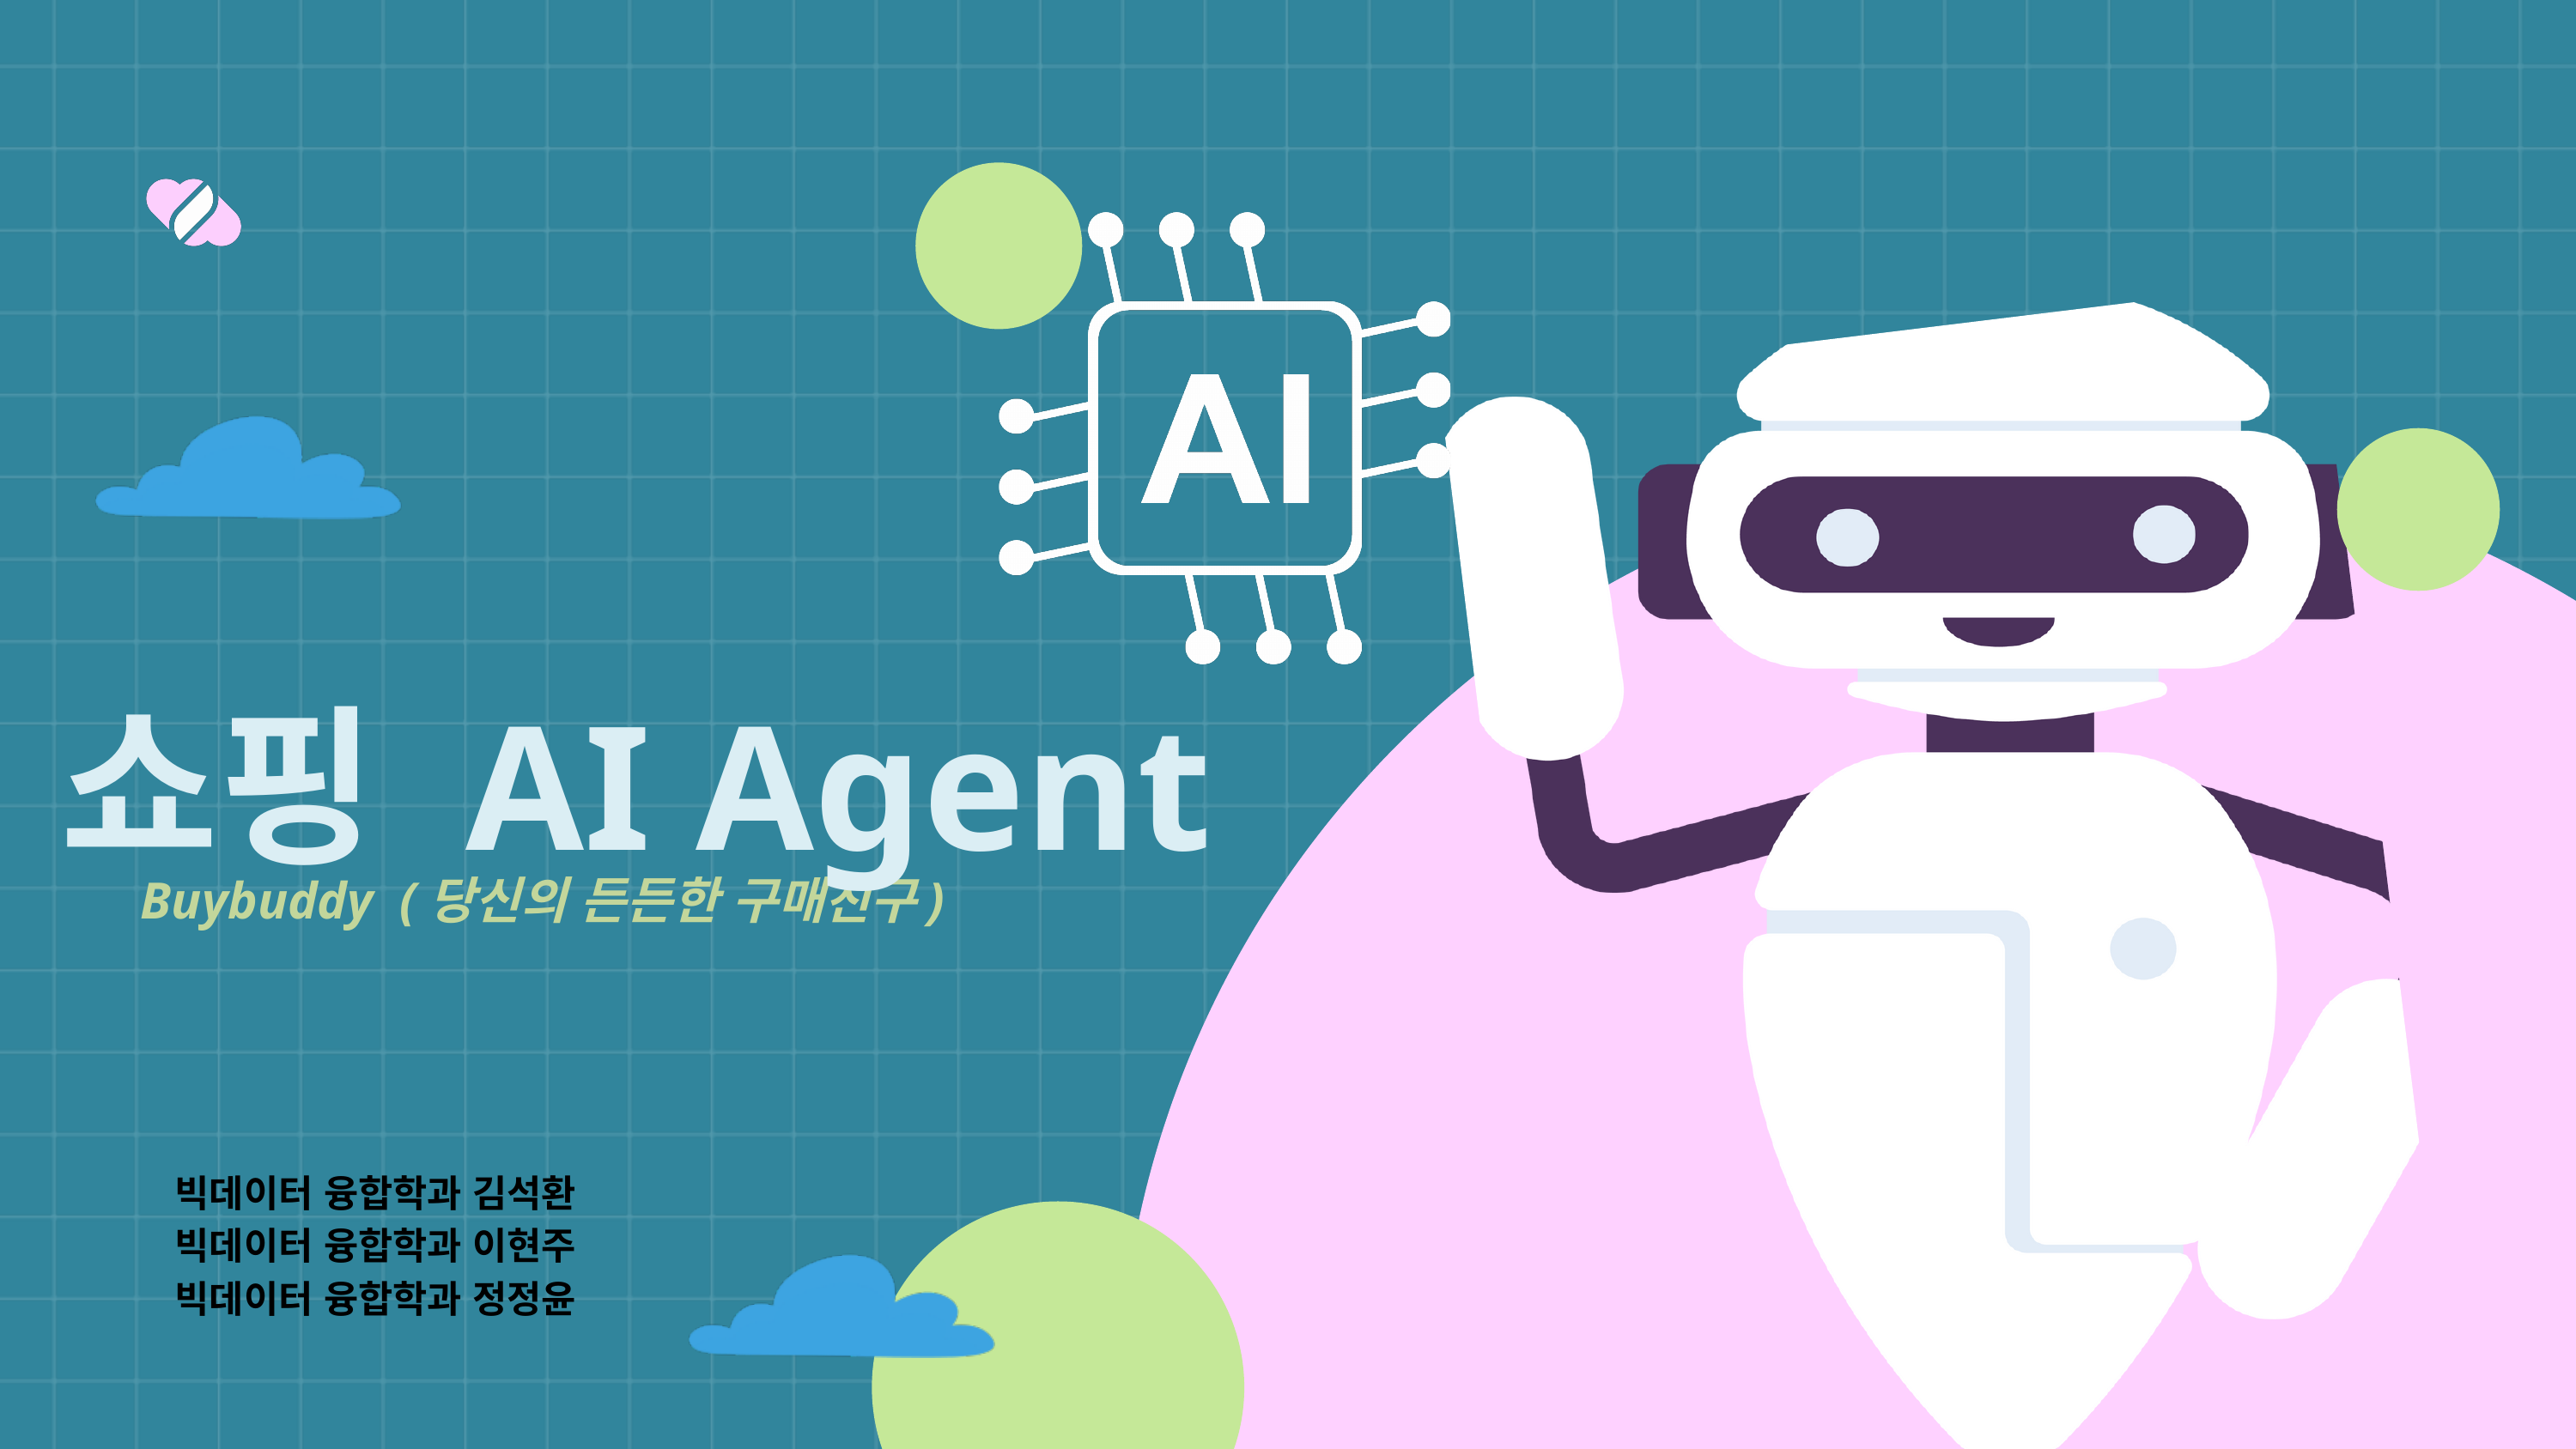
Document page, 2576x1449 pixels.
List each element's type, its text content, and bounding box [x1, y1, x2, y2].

text_box [92, 411, 406, 519]
text_box [144, 177, 243, 248]
text_box 빅데이터 융합학과 김석환 빅데이터 융합학과 이현주 빅데이터 융합학과 정정윤 [174, 1161, 637, 1373]
text_box [0, 0, 2576, 1449]
text_box [685, 1250, 867, 1358]
text_box Buybuddy (당신의 든든한 구매친구) [141, 885, 1110, 930]
text_box [1451, 280, 2333, 458]
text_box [1116, 462, 2576, 1449]
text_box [2336, 427, 2500, 591]
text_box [872, 1201, 1245, 1449]
text_box [999, 212, 1451, 622]
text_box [914, 162, 1083, 330]
text_box 쇼핑 AI Agent [8, 622, 1110, 885]
